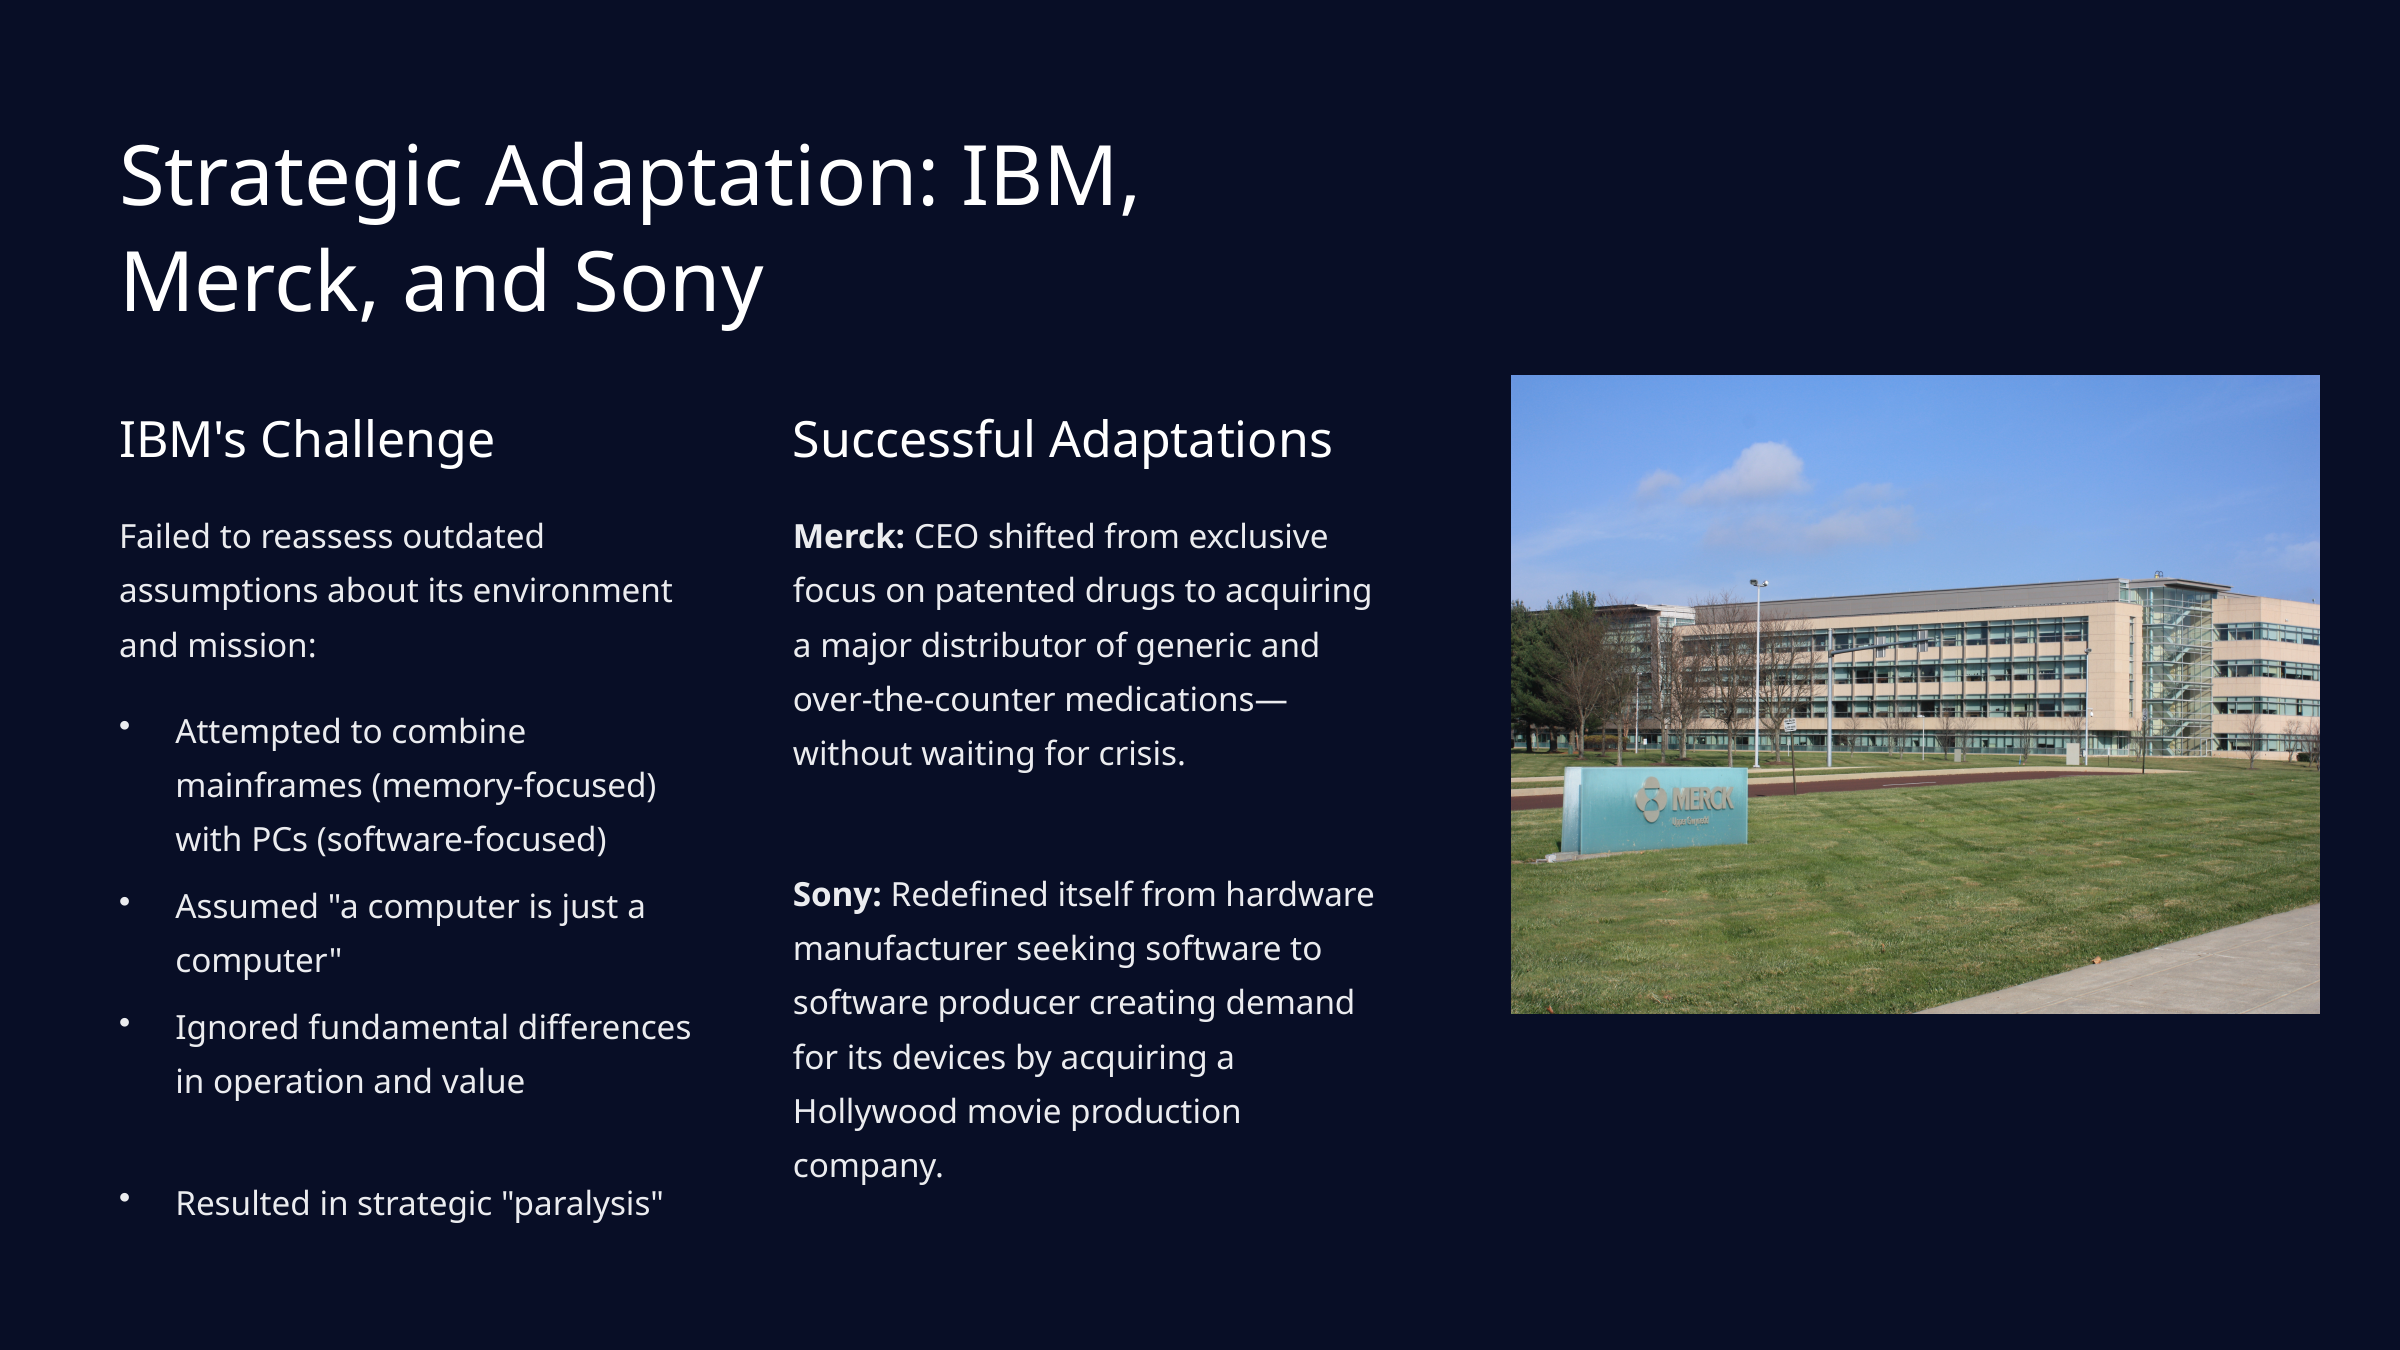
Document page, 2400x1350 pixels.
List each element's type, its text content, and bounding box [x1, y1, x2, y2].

text_box Resulted in strategic "paralysis" [119, 1167, 709, 1223]
text_box Attempted to combine mainframes (memory-focused) with PCs (software-focused) [119, 695, 709, 860]
text_box Successful Adaptations [792, 413, 1265, 468]
text_box Merck: CEO shifted from exclusive focus on patented drugs to acquiring a major distributor of generic and over-the-counter medications—without waiting for crisis. [792, 501, 1382, 829]
text_box Strategic Adaptation: IBM, Merck, and Sony [119, 115, 1381, 329]
text_box IBM's Challenge [119, 413, 546, 468]
picture [1511, 375, 2320, 1015]
text_box Assumed "a computer is just a computer" [119, 871, 709, 981]
text_box Ignored fundamental differences in operation and value [119, 992, 709, 1156]
text_box Failed to reassess outdated assumptions about its environment and mission: [119, 501, 709, 665]
text_box Sony: Redefined itself from hardware manufacturer seeking software to software producer creating demand for its devices by acquiring a Hollywood movie production company. [792, 859, 1382, 1187]
